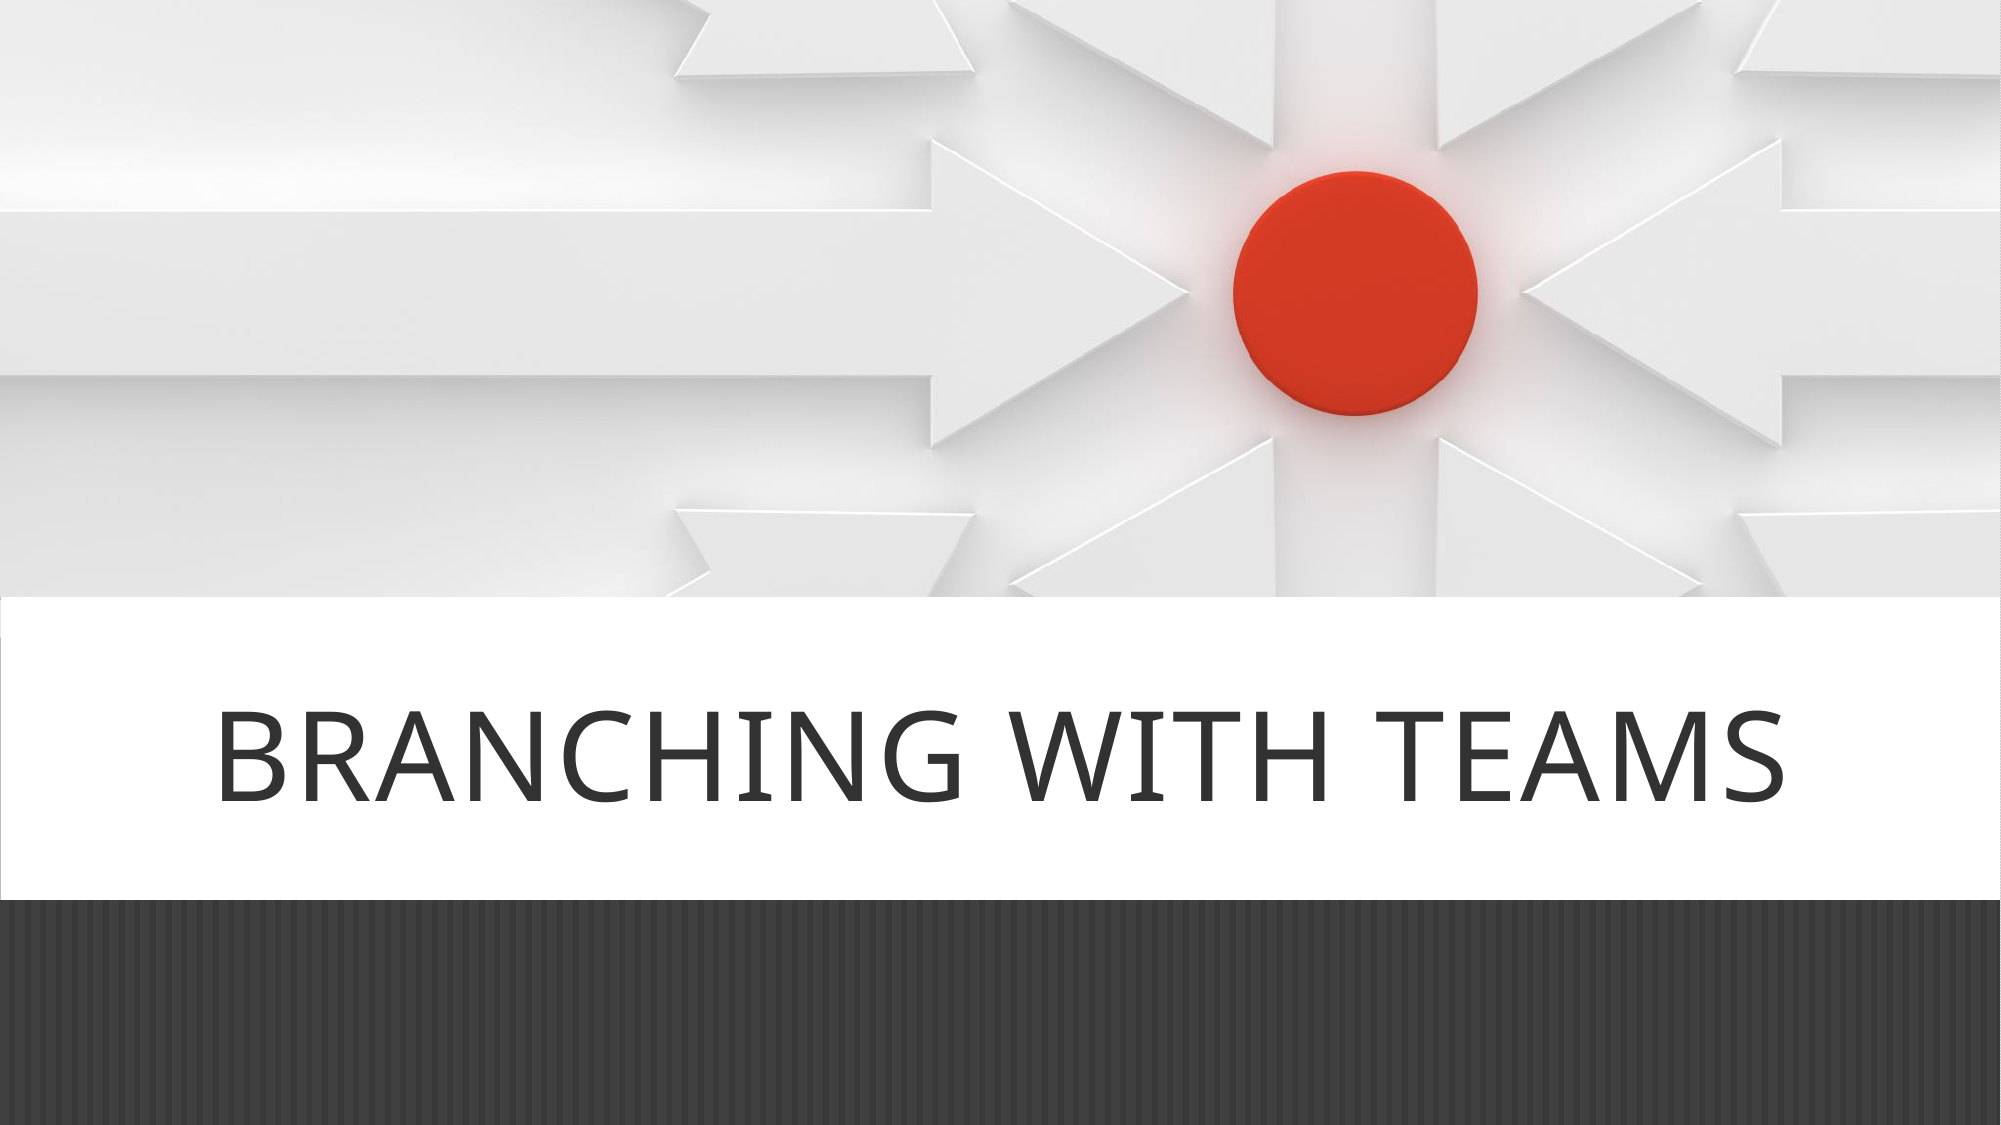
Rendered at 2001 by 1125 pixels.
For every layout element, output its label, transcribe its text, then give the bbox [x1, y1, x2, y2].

text_box [0, 609, 2000, 901]
picture [0, 0, 2000, 597]
title Branching With Teams [60, 622, 1942, 908]
